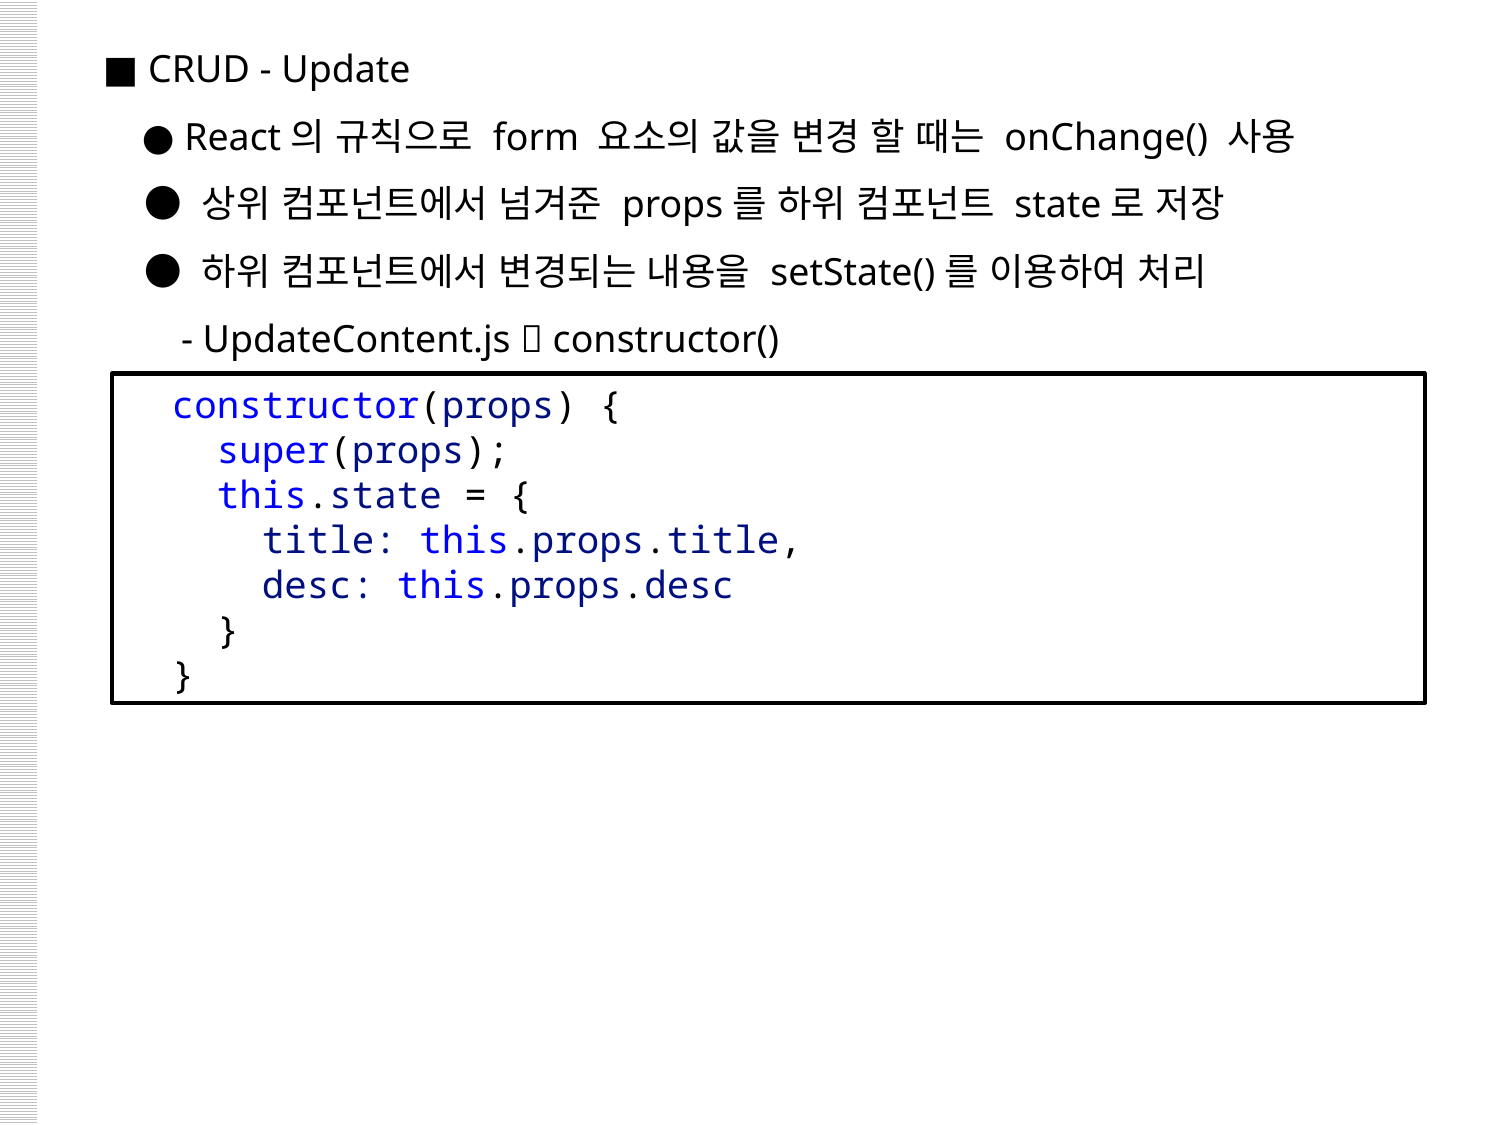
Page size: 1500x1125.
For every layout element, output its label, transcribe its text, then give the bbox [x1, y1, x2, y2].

text_box constructor(props) { super(props); this.state = { title: this.props.title, desc: this.props.desc } } [110, 371, 1427, 705]
text_box ■ CRUD - Update ● React의 규칙으로 form 요소의 값을 변경 할 때는 onChange() 사용 ● 상위 컴포넌트에서 넘겨준 props를 하위 컴포넌트 state로 저장 ● 하위 컴포넌트에서 변경되는 내용을 setState()를 이용하여 처리 - UpdateContent.js  constructor() [88, 15, 1312, 368]
